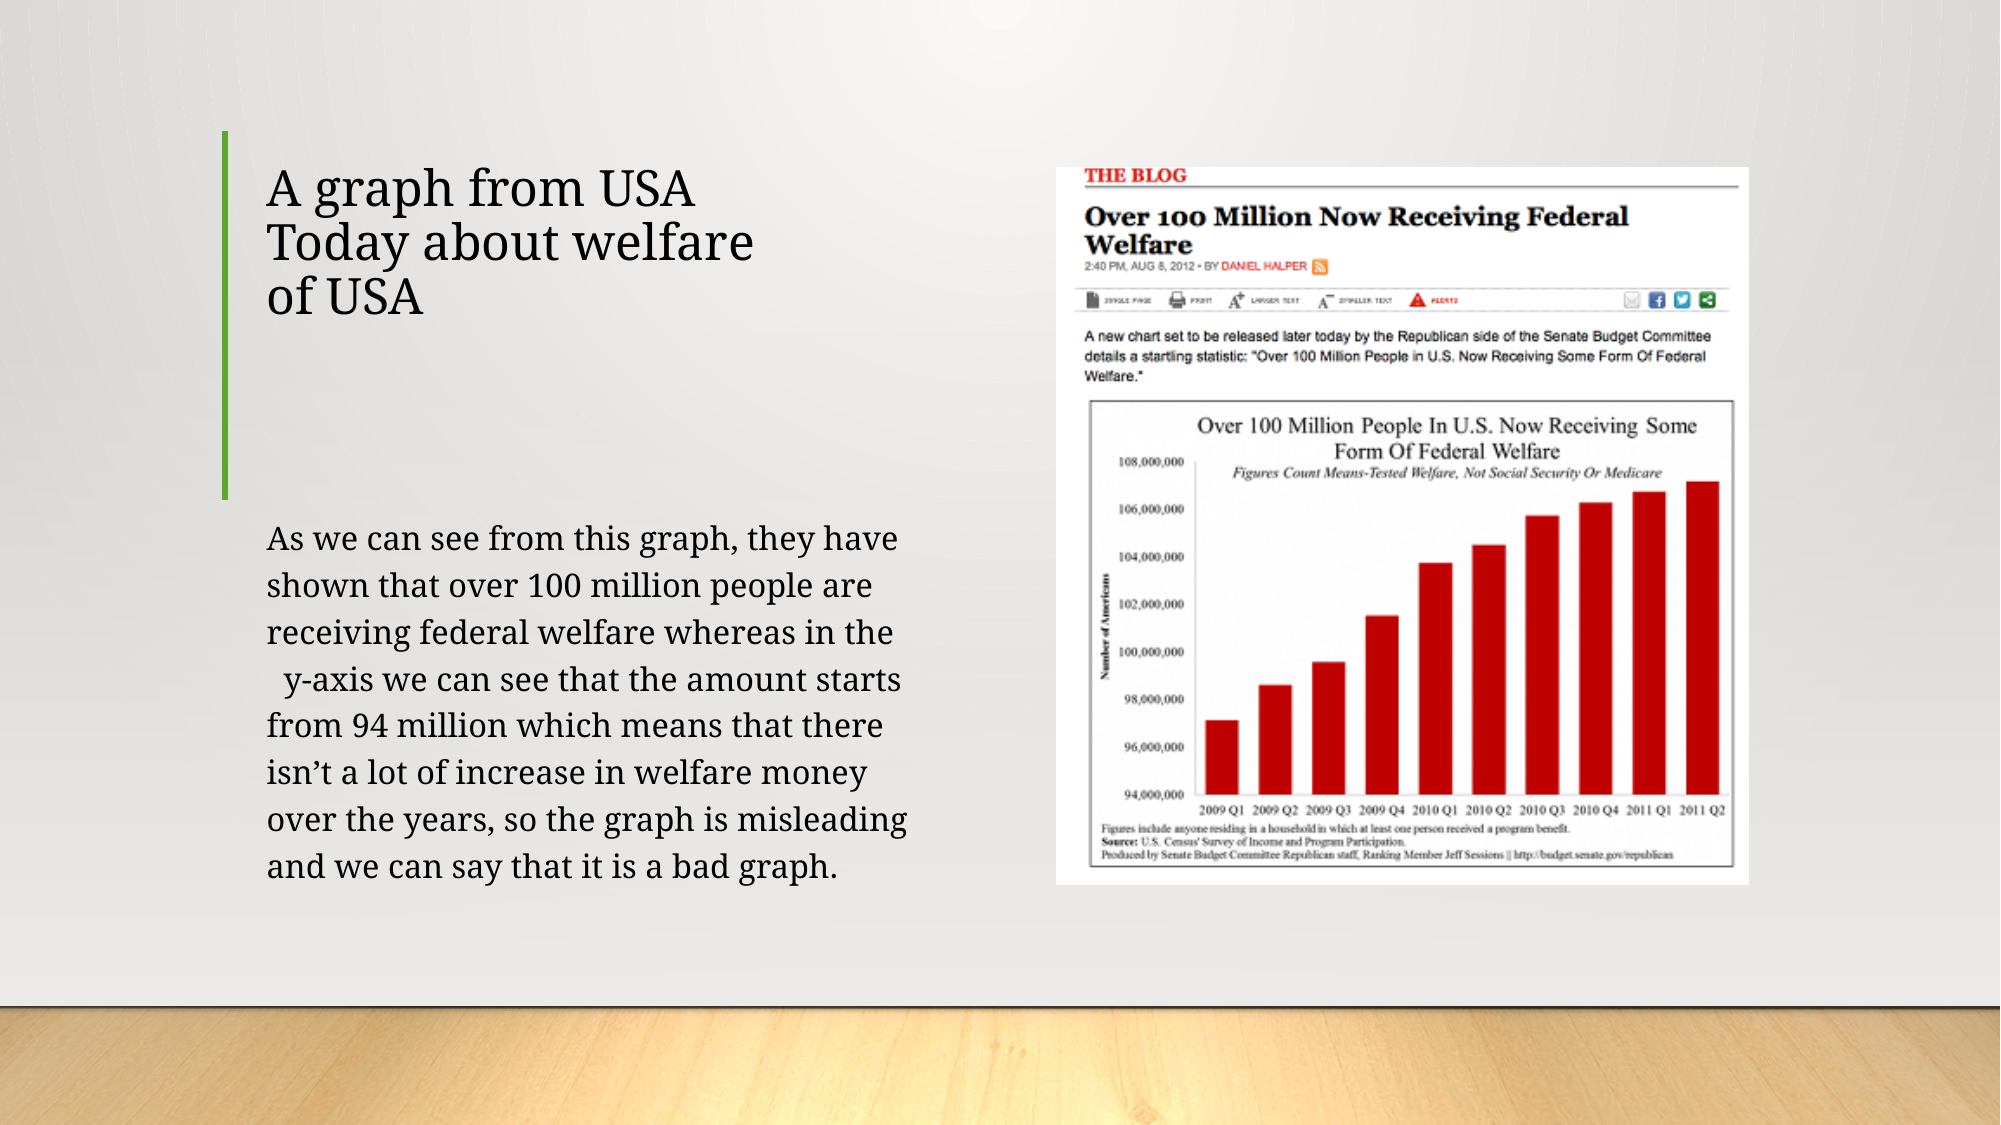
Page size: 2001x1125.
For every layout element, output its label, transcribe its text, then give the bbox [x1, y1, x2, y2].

list As we can see from this graph, they have shown that over 100 million people are receiving federal welfare whereas in the y-axis we can see that the amount starts from 94 million which means that there isn’t a lot of increase in welfare money over the years, so the graph is misleading and we can say that it is a bad graph. [251, 502, 944, 895]
picture [0, 1006, 2000, 1125]
title A graph from USA Today about welfare of USA [251, 167, 774, 393]
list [1056, 166, 1749, 885]
